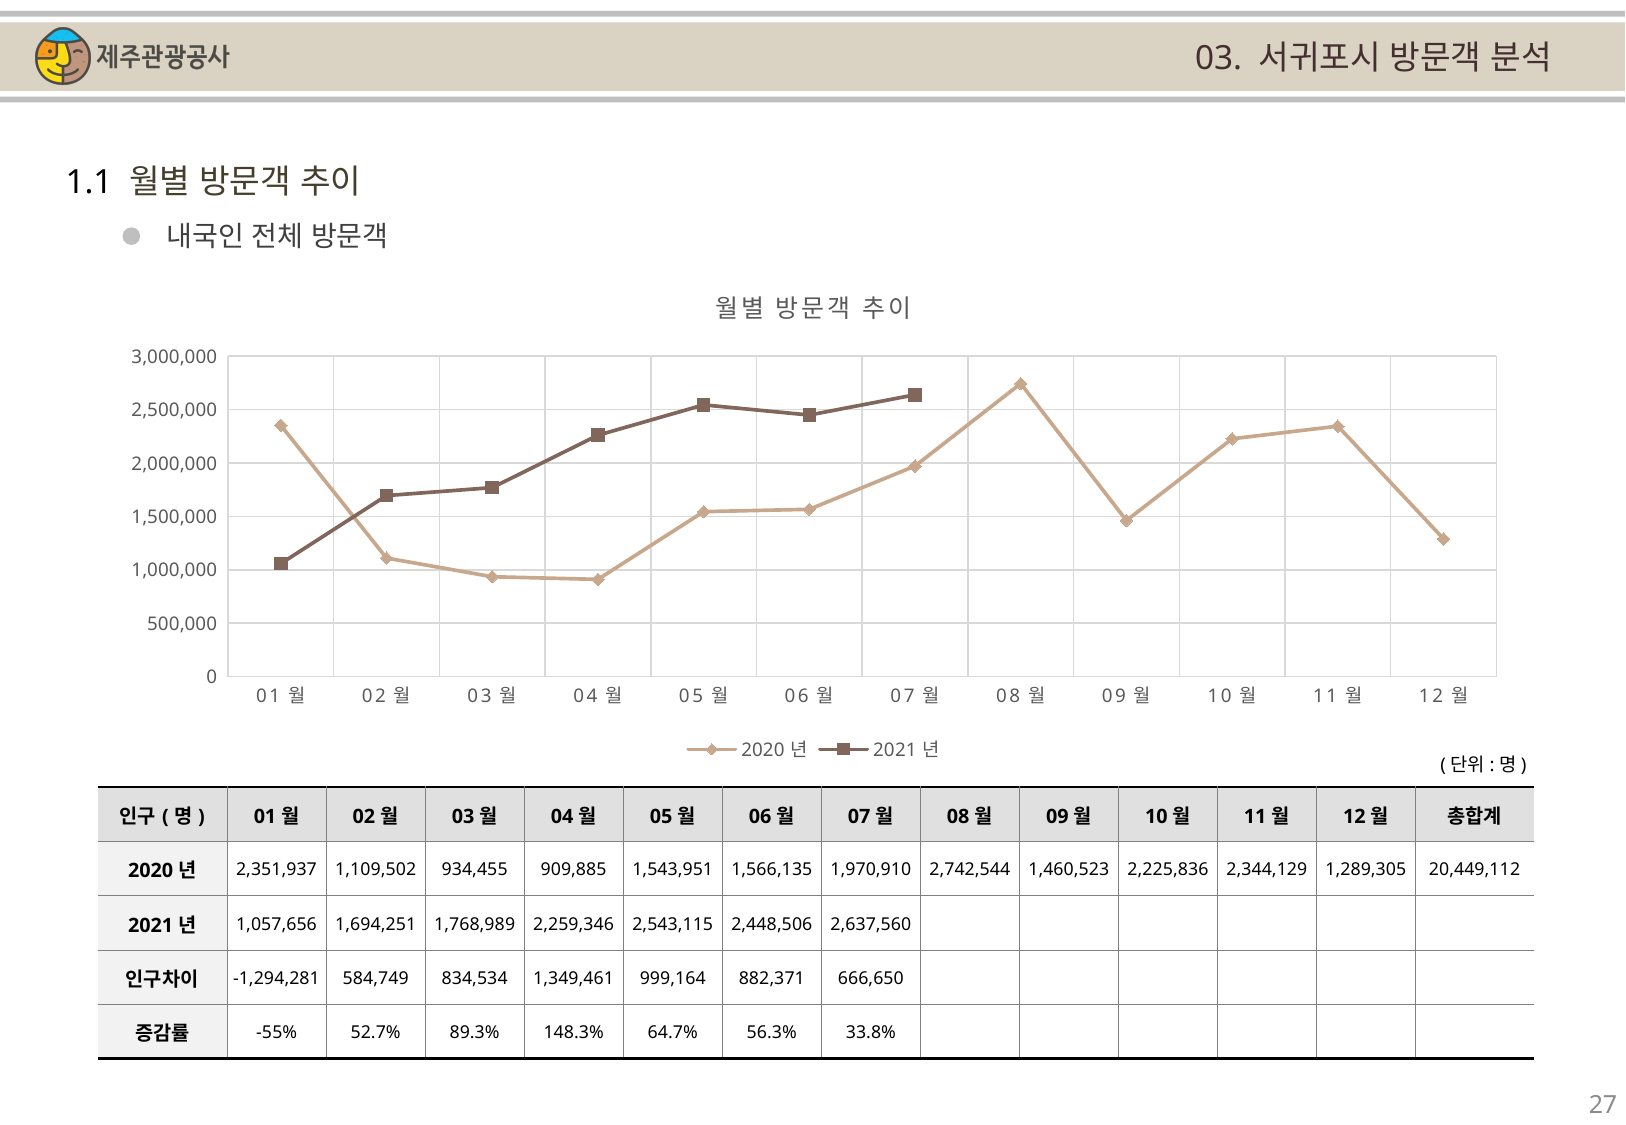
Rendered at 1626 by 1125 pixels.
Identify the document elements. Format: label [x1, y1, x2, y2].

table_cell [1416, 1005, 1534, 1057]
text_box [151, 210, 404, 260]
table_cell [327, 842, 425, 895]
table_header [1416, 788, 1534, 841]
text_box [121, 226, 141, 246]
table_cell [624, 842, 722, 895]
table_cell [1317, 1005, 1415, 1057]
table_header [1020, 788, 1118, 841]
table_header [426, 788, 524, 841]
table_cell [822, 842, 920, 895]
table_cell [1119, 842, 1217, 895]
table_header [525, 788, 623, 841]
table_cell [1119, 1005, 1217, 1057]
table_cell [921, 1005, 1019, 1057]
table_cell [98, 951, 227, 1004]
table_cell [1020, 951, 1118, 1004]
table_cell [1317, 951, 1415, 1004]
table_cell [98, 1005, 227, 1057]
table_cell [228, 1005, 326, 1057]
table_cell [228, 896, 326, 950]
table_cell [228, 951, 326, 1004]
table_cell [327, 1005, 425, 1057]
table_cell [426, 842, 524, 895]
table_cell [921, 951, 1019, 1004]
table_cell [1119, 951, 1217, 1004]
table_cell [1317, 842, 1415, 895]
table_cell [525, 896, 623, 950]
table_cell [822, 1005, 920, 1057]
table_header [1317, 788, 1415, 841]
slide_number [1251, 1063, 1618, 1123]
table_cell [525, 842, 623, 895]
table_cell [723, 896, 821, 950]
table_cell [426, 1005, 524, 1057]
table_cell [1416, 951, 1534, 1004]
table_cell [822, 951, 920, 1004]
table_cell [1218, 842, 1316, 895]
table_cell [525, 951, 623, 1004]
table_cell [1020, 896, 1118, 950]
table_header [921, 788, 1019, 841]
table_header [327, 788, 425, 841]
table_header [822, 788, 920, 841]
table_cell [228, 842, 326, 895]
table_header [624, 788, 722, 841]
table_cell [624, 951, 722, 1004]
table_cell [921, 896, 1019, 950]
text_box [50, 152, 1144, 208]
table_cell [426, 951, 524, 1004]
table_cell [624, 896, 722, 950]
table_cell [1218, 896, 1316, 950]
table_cell [1317, 896, 1415, 950]
table_cell [921, 842, 1019, 895]
text_box [1042, 28, 1595, 84]
table_cell [98, 896, 227, 950]
table_cell [1020, 1005, 1118, 1057]
table_cell [1416, 896, 1534, 950]
text_box [1425, 745, 1542, 783]
table_header [228, 788, 326, 841]
table_cell [624, 1005, 722, 1057]
table_header [1119, 788, 1217, 841]
table_cell [1218, 1005, 1316, 1057]
table_cell [822, 896, 920, 950]
table_header [1218, 788, 1316, 841]
picture [31, 26, 232, 87]
table_cell [723, 951, 821, 1004]
table_cell [327, 951, 425, 1004]
table_header [723, 788, 821, 841]
table_cell [1218, 951, 1316, 1004]
table_header [98, 788, 227, 841]
table_cell [525, 1005, 623, 1057]
table_cell [723, 842, 821, 895]
table_cell [327, 896, 425, 950]
table_cell [1416, 842, 1534, 895]
table_cell [1020, 842, 1118, 895]
table_cell [1119, 896, 1217, 950]
table_cell [426, 896, 524, 950]
table_cell [723, 1005, 821, 1057]
chart [102, 261, 1525, 769]
table_cell [98, 842, 227, 895]
